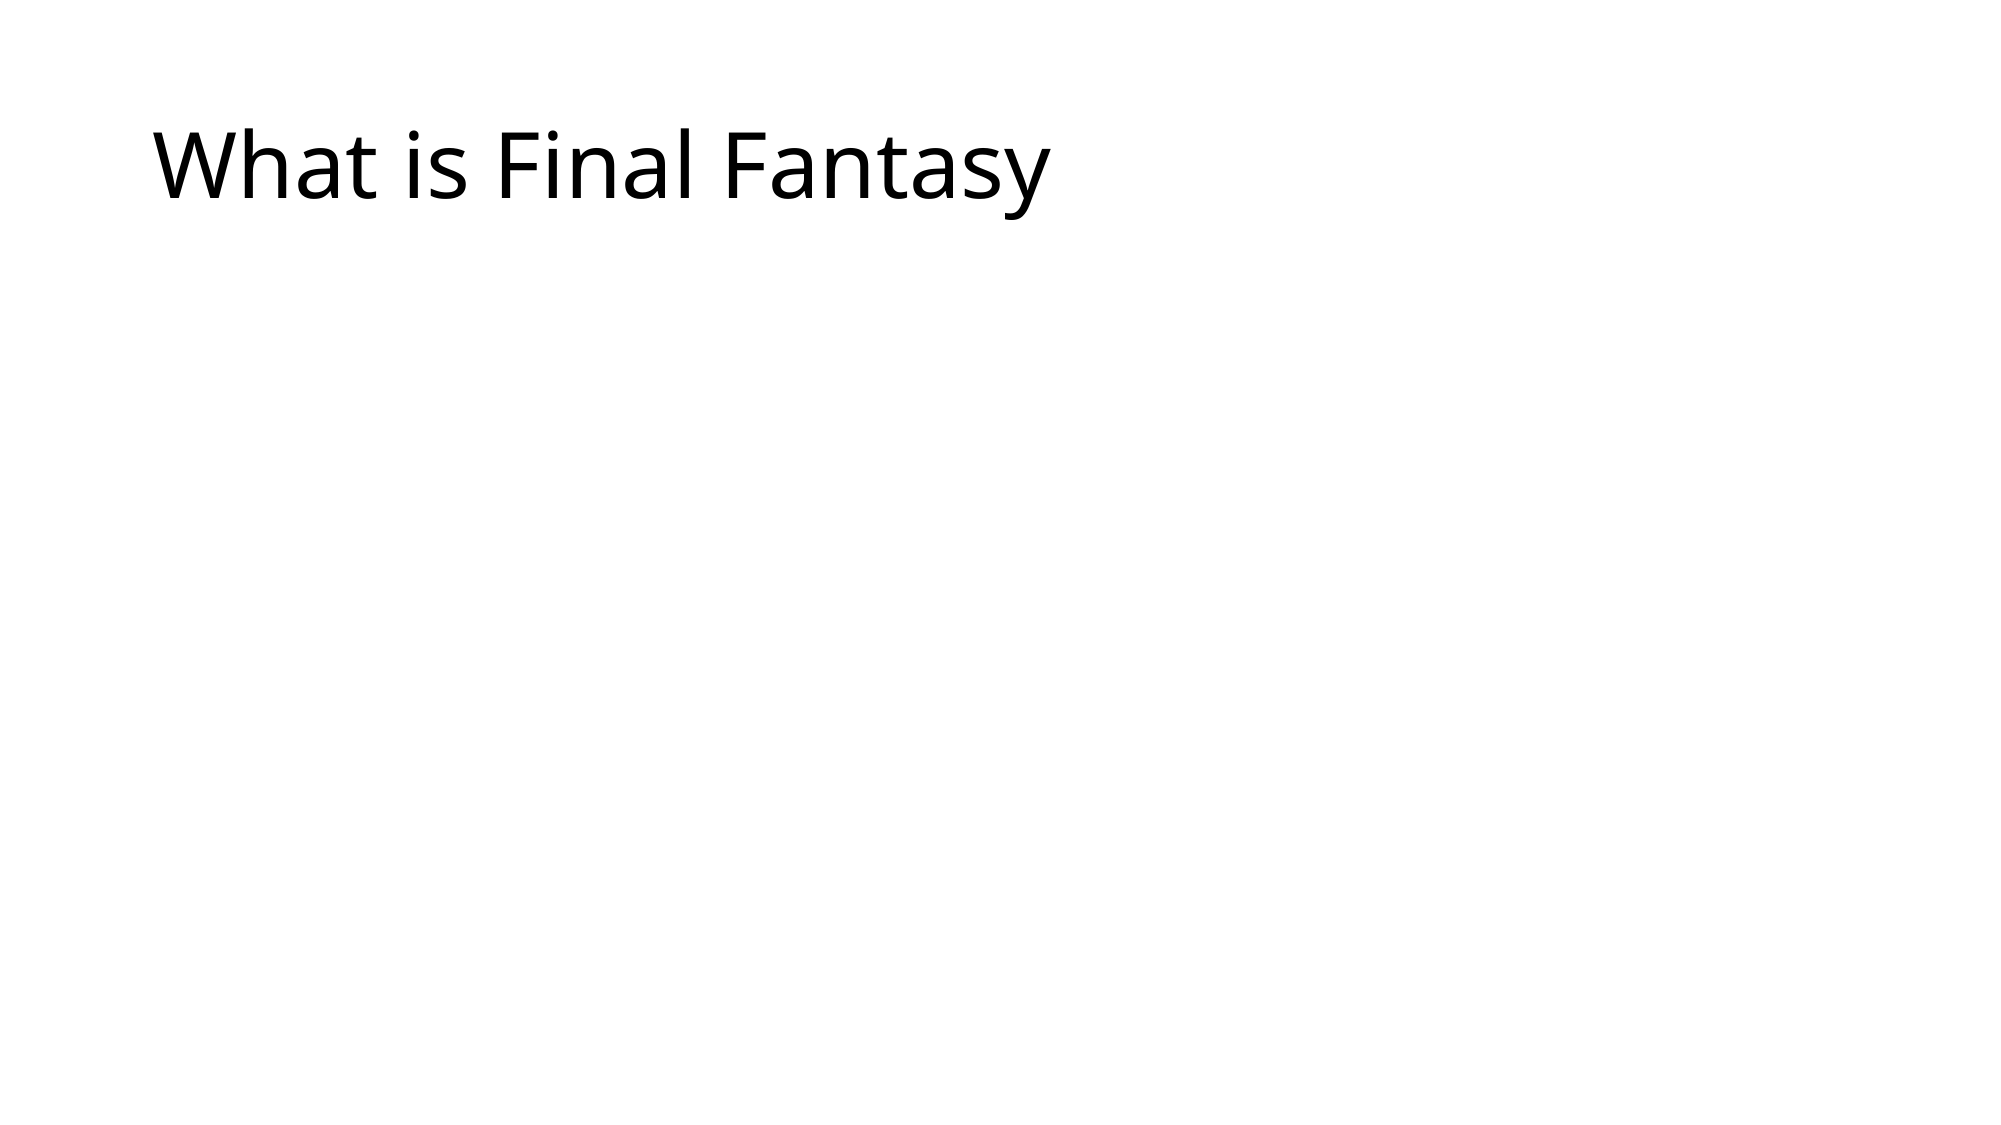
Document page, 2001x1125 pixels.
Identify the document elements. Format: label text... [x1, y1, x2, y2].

title What is Final Fantasy [137, 59, 1863, 278]
